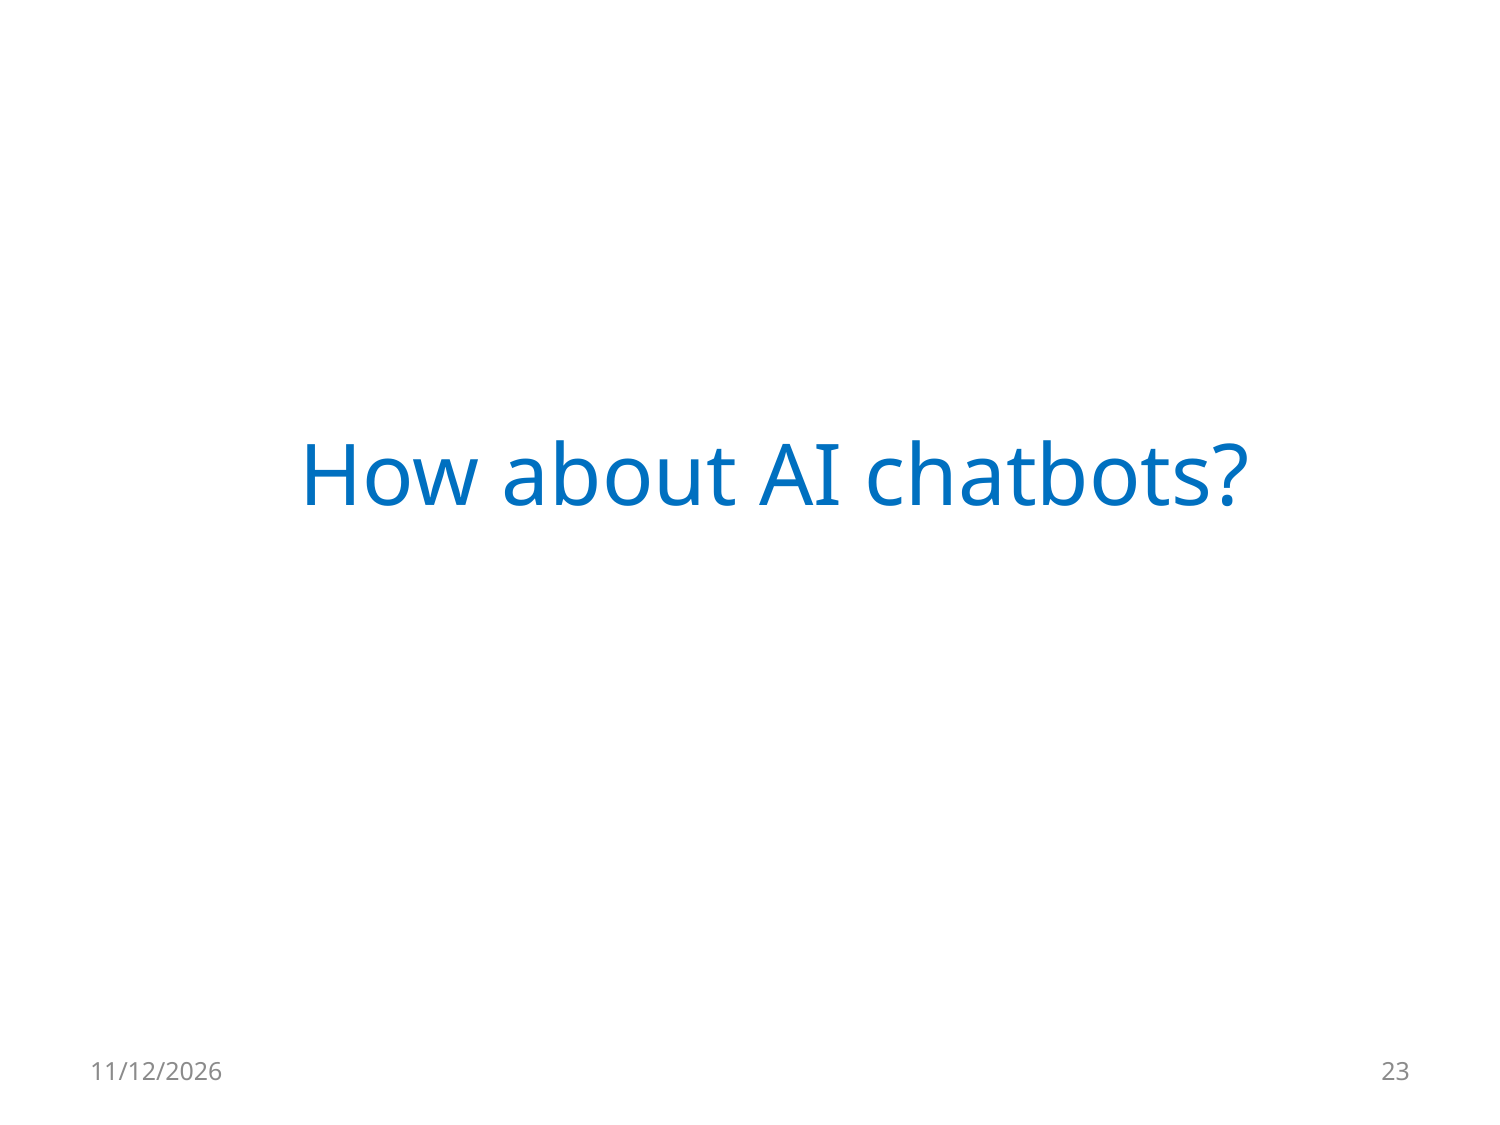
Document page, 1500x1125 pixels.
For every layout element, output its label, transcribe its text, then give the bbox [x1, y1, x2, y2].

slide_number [75, 1042, 425, 1103]
title How about AI chatbots? [99, 412, 1450, 530]
slide_number 23 [1074, 1042, 1425, 1103]
